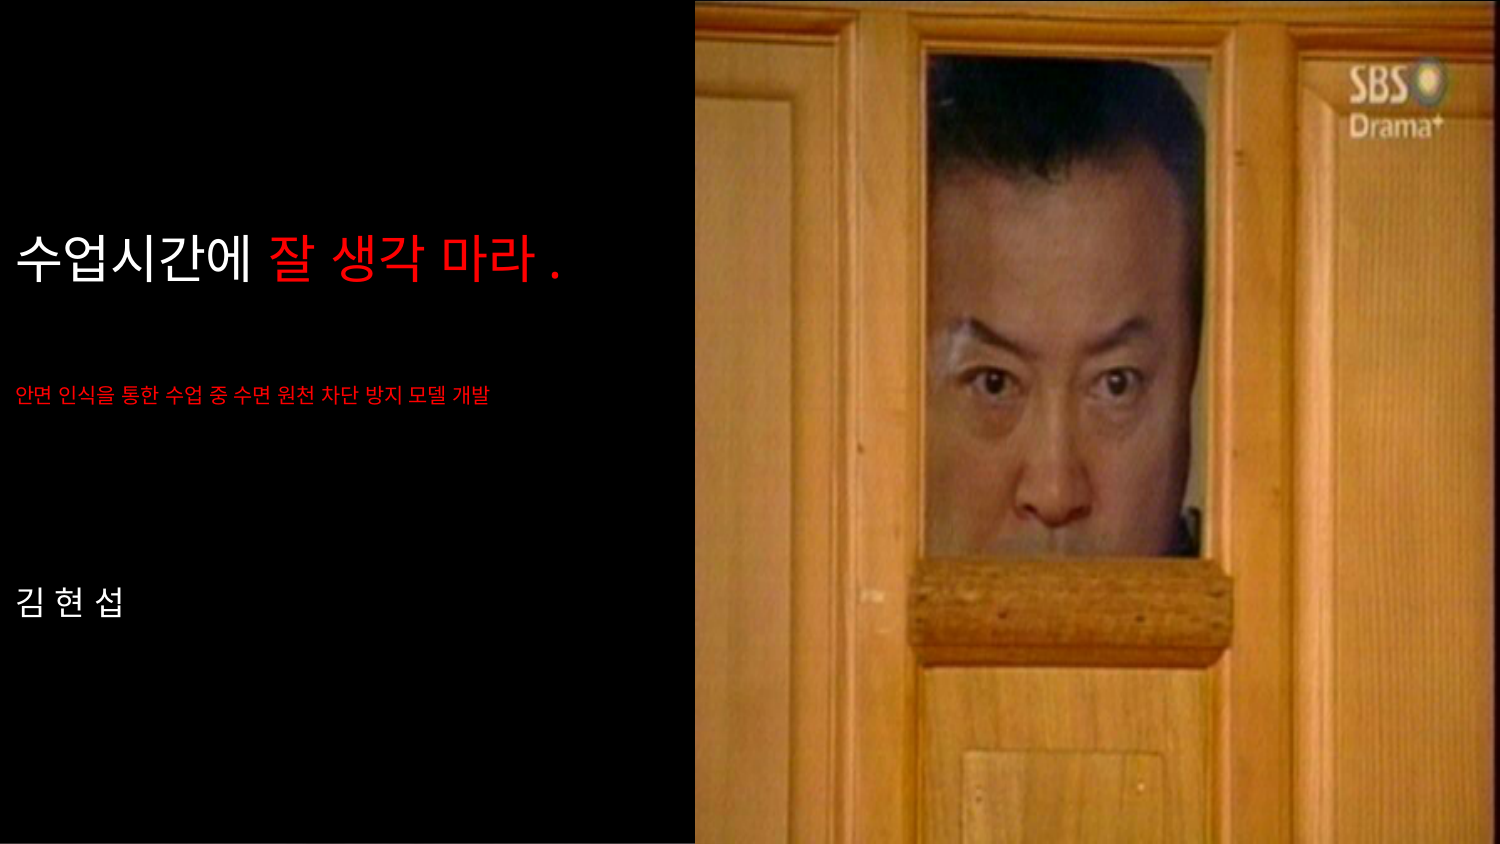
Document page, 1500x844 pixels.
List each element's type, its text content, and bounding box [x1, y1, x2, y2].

picture [695, 0, 1500, 844]
title 수업시간에 잘 생각 마라. 안면 인식을 통한 수업 중 수면 원천 차단 방지 모델 개발 [0, 223, 597, 373]
subtitle 김 현 섭 [0, 561, 491, 692]
